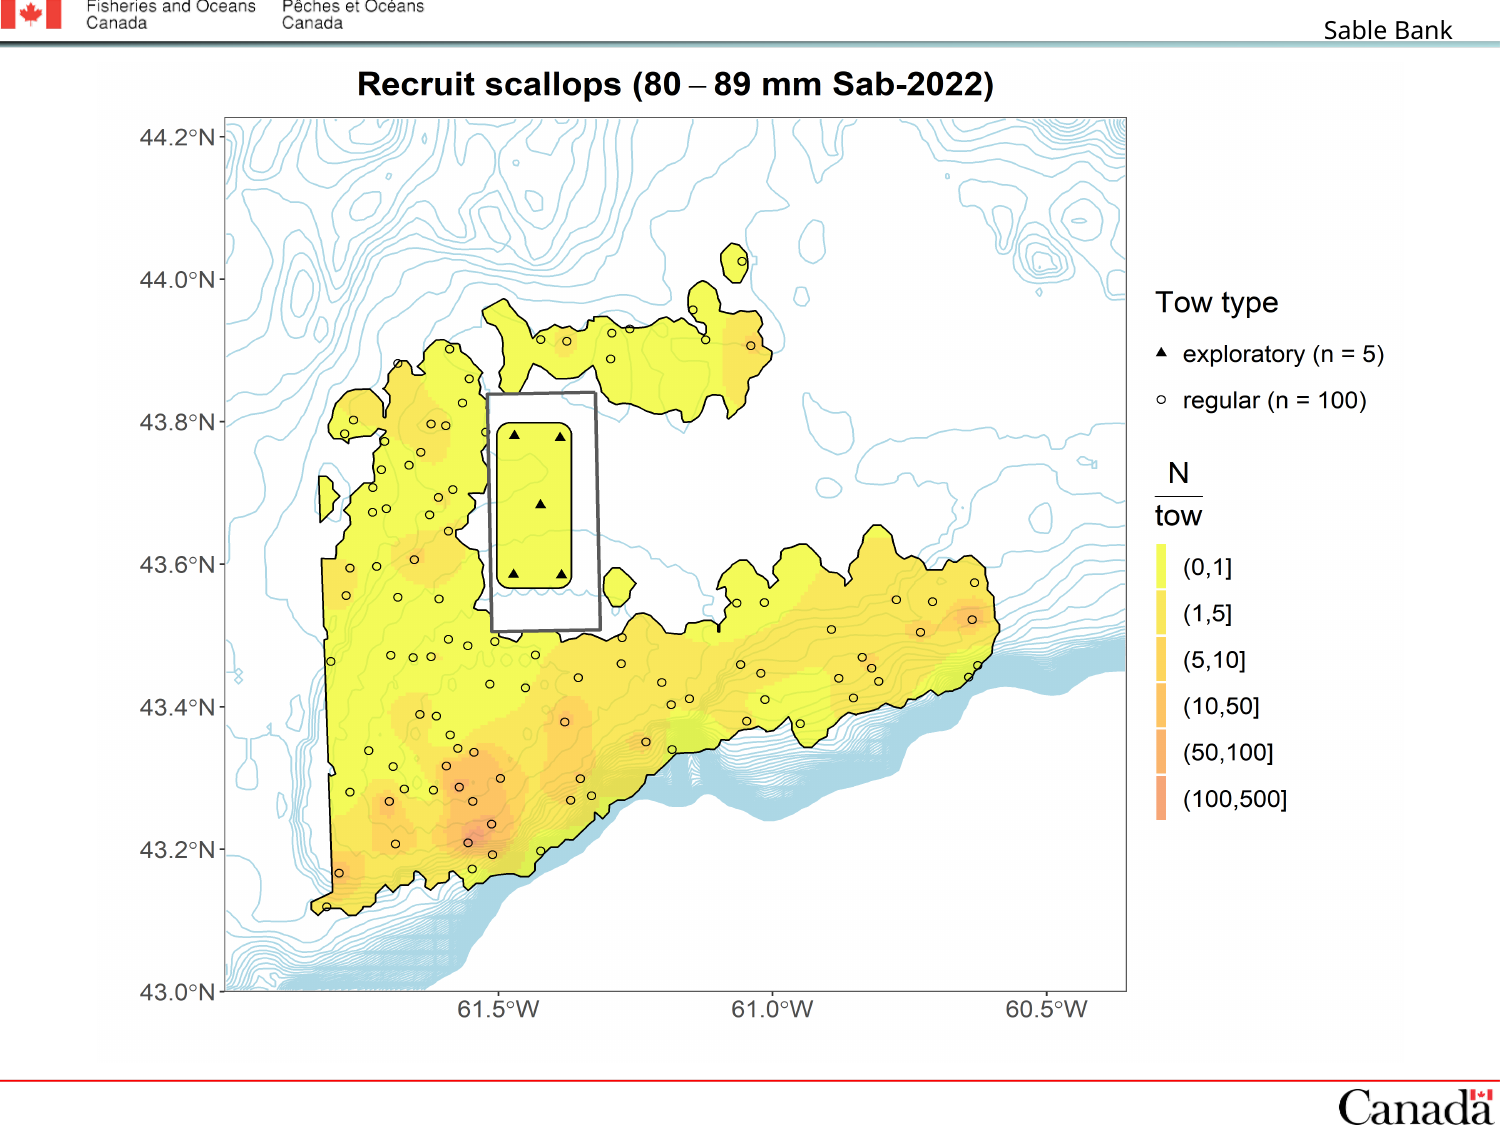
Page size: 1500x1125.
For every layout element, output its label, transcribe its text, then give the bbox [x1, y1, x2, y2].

list Sable Bank [779, 7, 1469, 52]
picture [0, 0, 1500, 1125]
